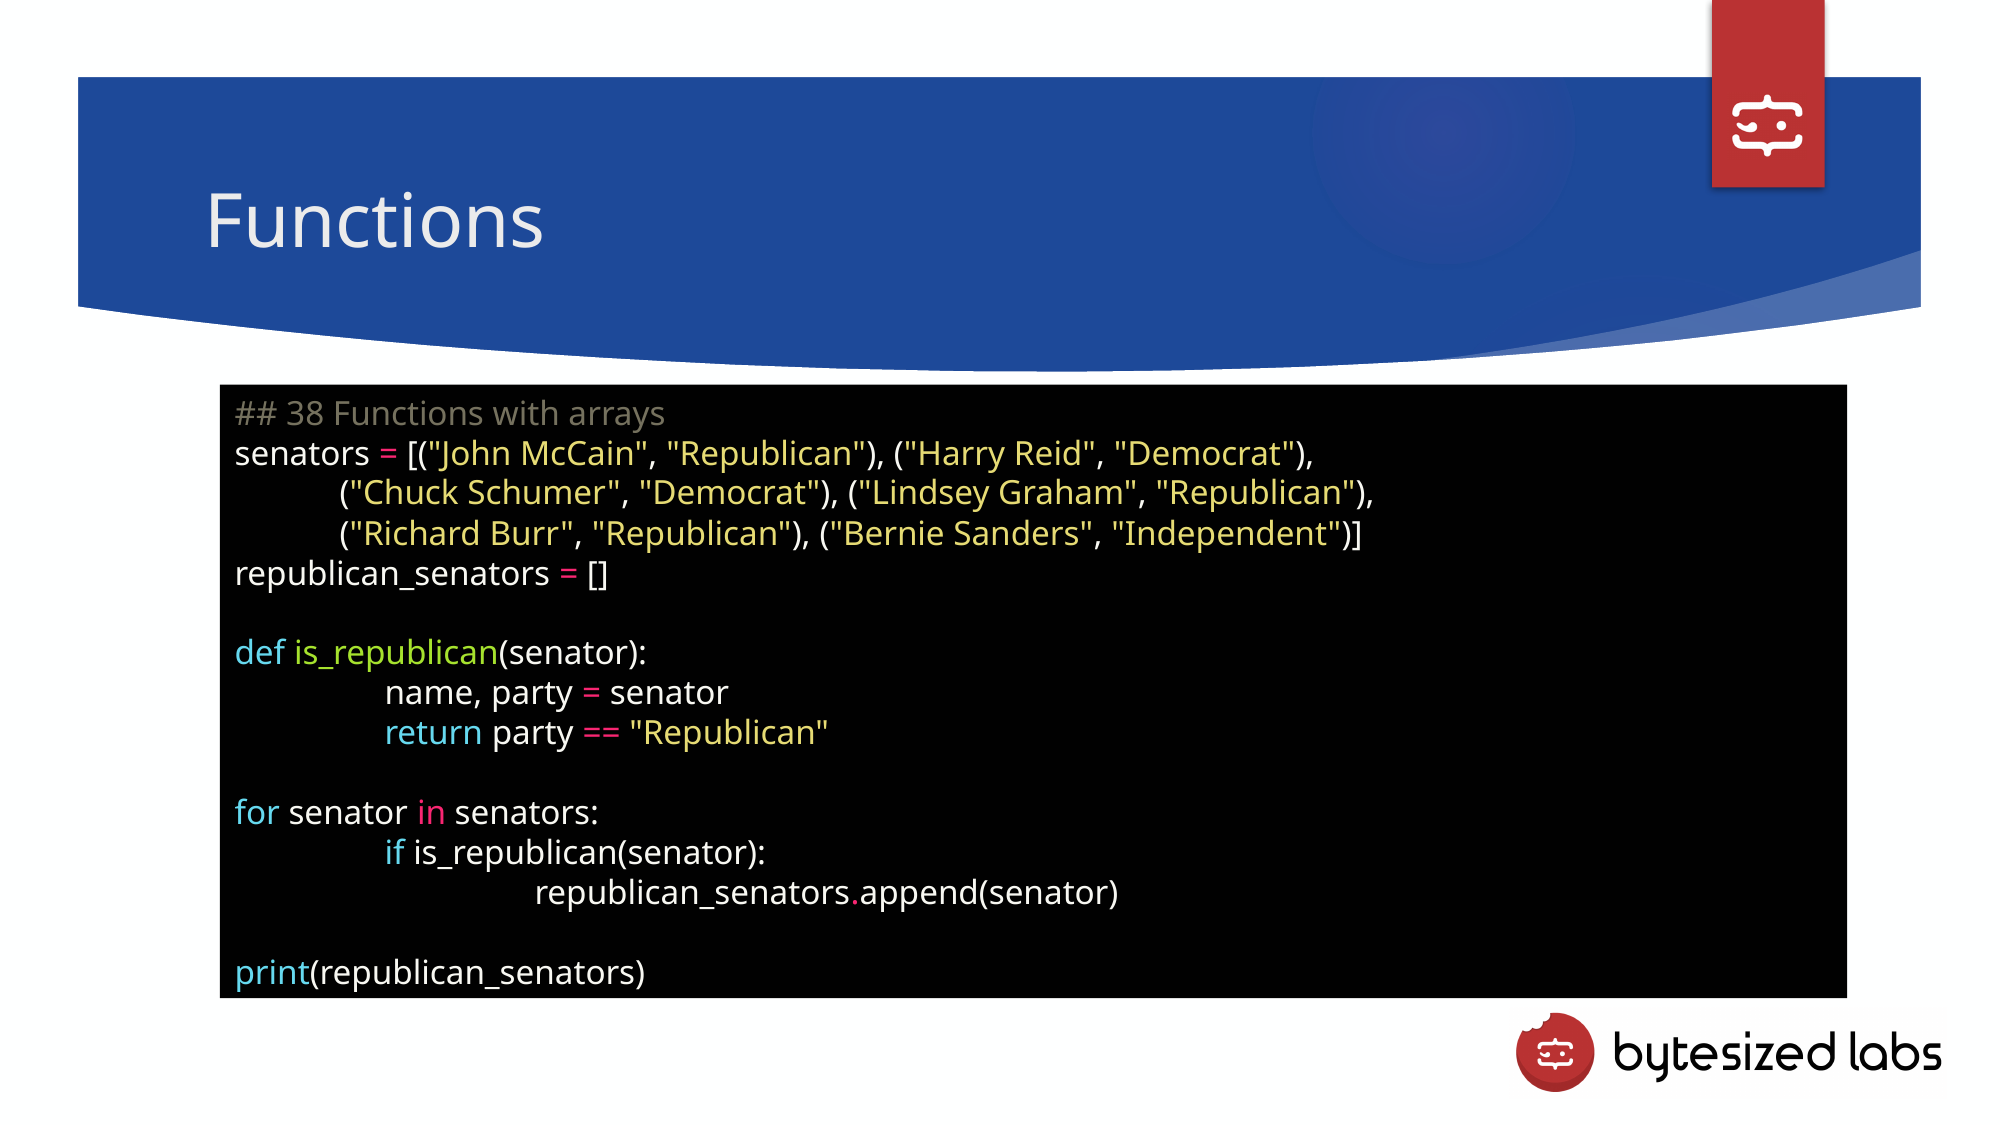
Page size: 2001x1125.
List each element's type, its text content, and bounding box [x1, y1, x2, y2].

picture [1509, 1007, 1947, 1099]
text_box ## 38 Functions with arrays senators = [("John McCain", "Republican"), ("Harry Reid", "Democrat"), ("Chuck Schumer", "Democrat"), ("Lindsey Graham", "Republican"), ("Richard Burr", "Republican"), ("Bernie Sanders", "Independent")] republican_senators = [] def is_republican(senator): name, party = senator return party == "Republican" for senator in senators: if is_republican(senator): republican_senators.append(senator) print(republican_senators) [219, 384, 1848, 999]
title Functions [189, 159, 1627, 276]
picture [1727, 92, 1807, 160]
